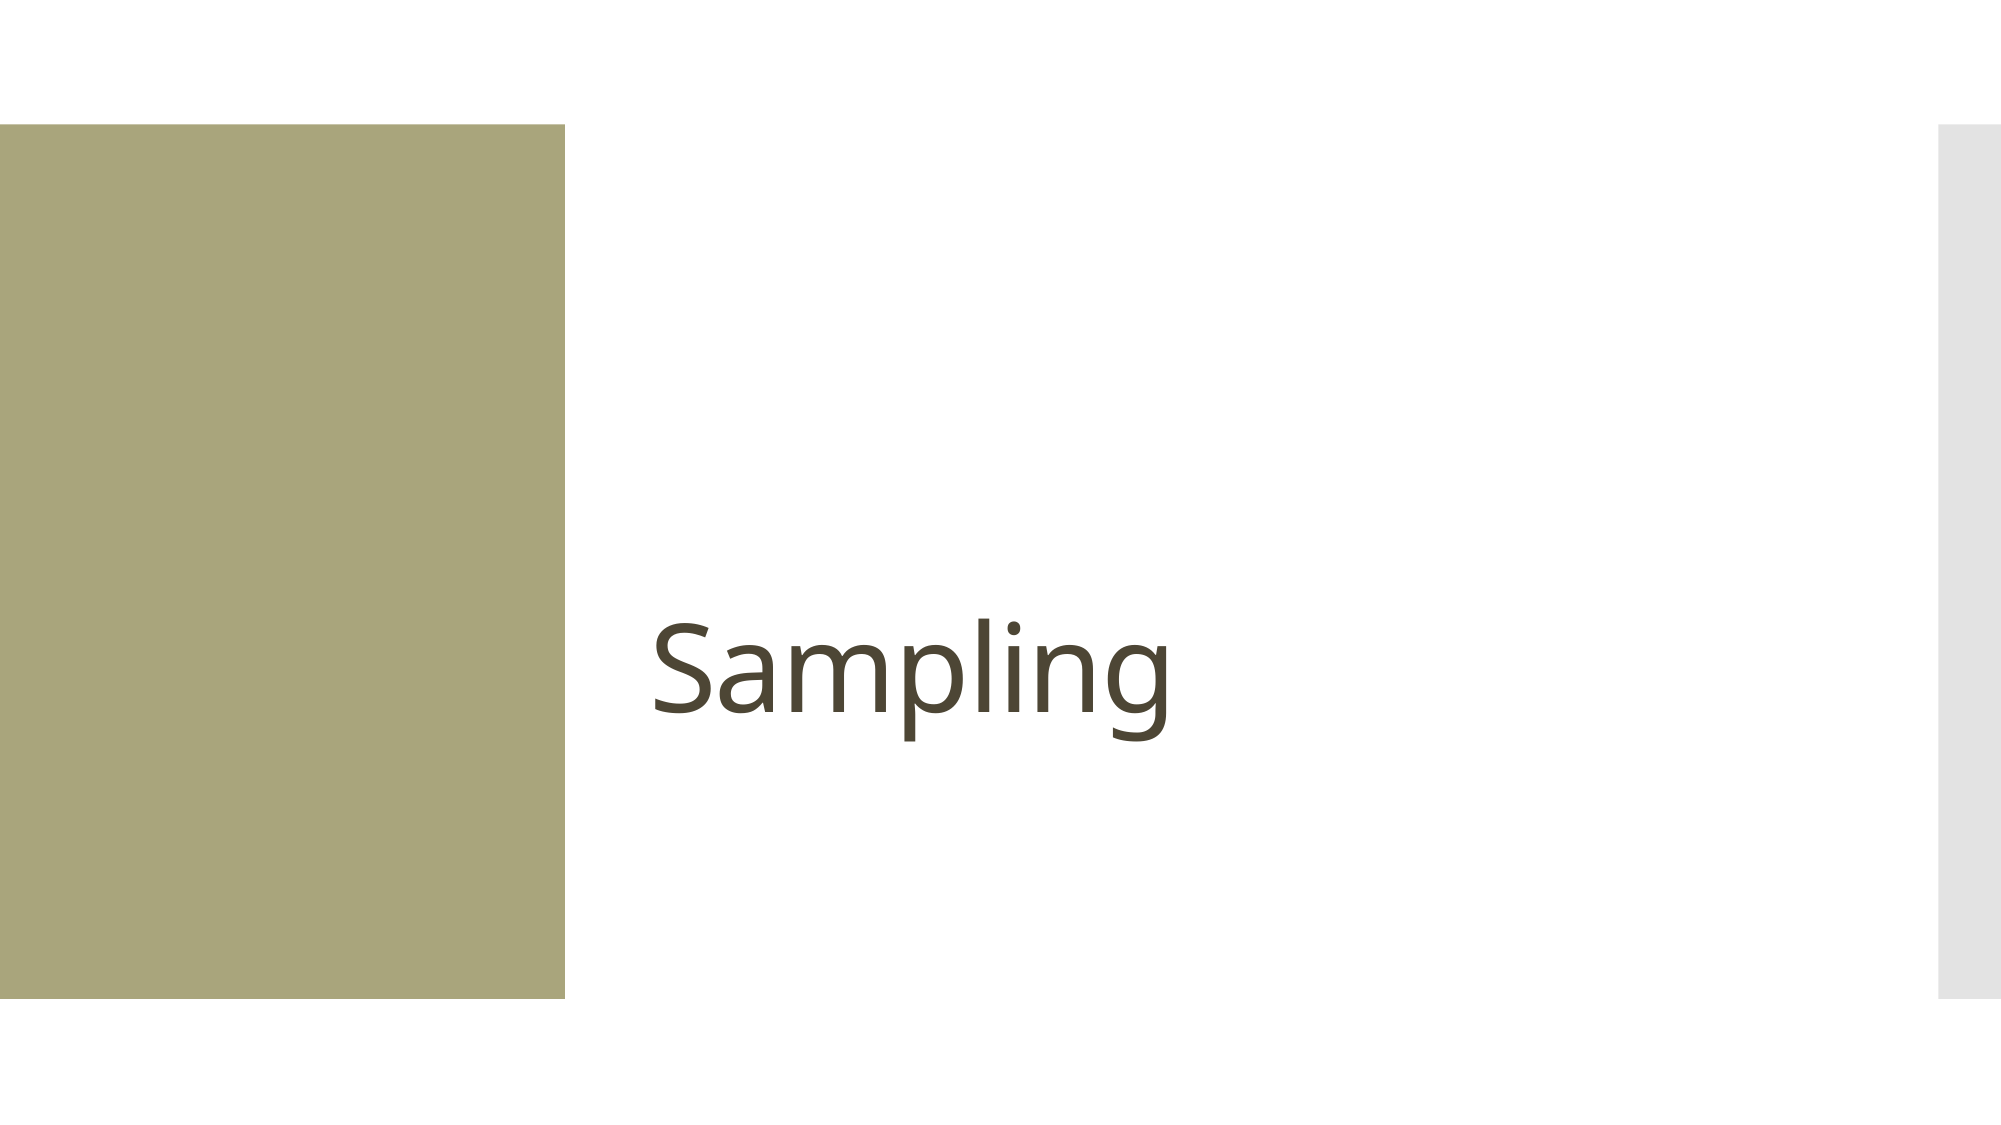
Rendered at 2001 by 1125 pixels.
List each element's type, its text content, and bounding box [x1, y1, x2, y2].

title Sampling [634, 213, 1835, 747]
